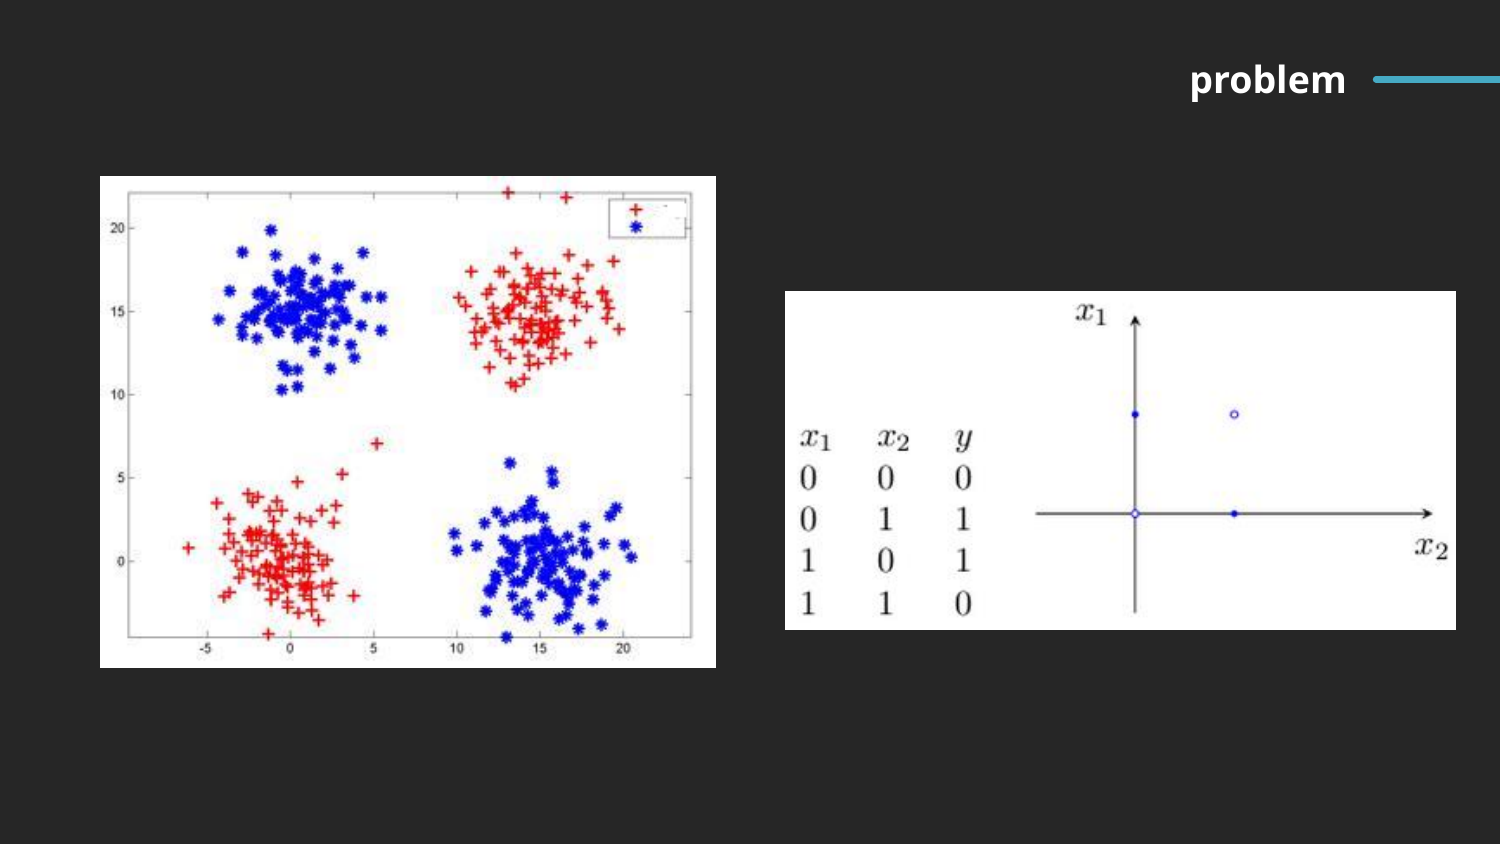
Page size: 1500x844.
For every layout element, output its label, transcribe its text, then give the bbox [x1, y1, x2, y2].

picture [785, 291, 1456, 630]
text_box problem [1174, 49, 1362, 109]
picture [100, 176, 716, 669]
